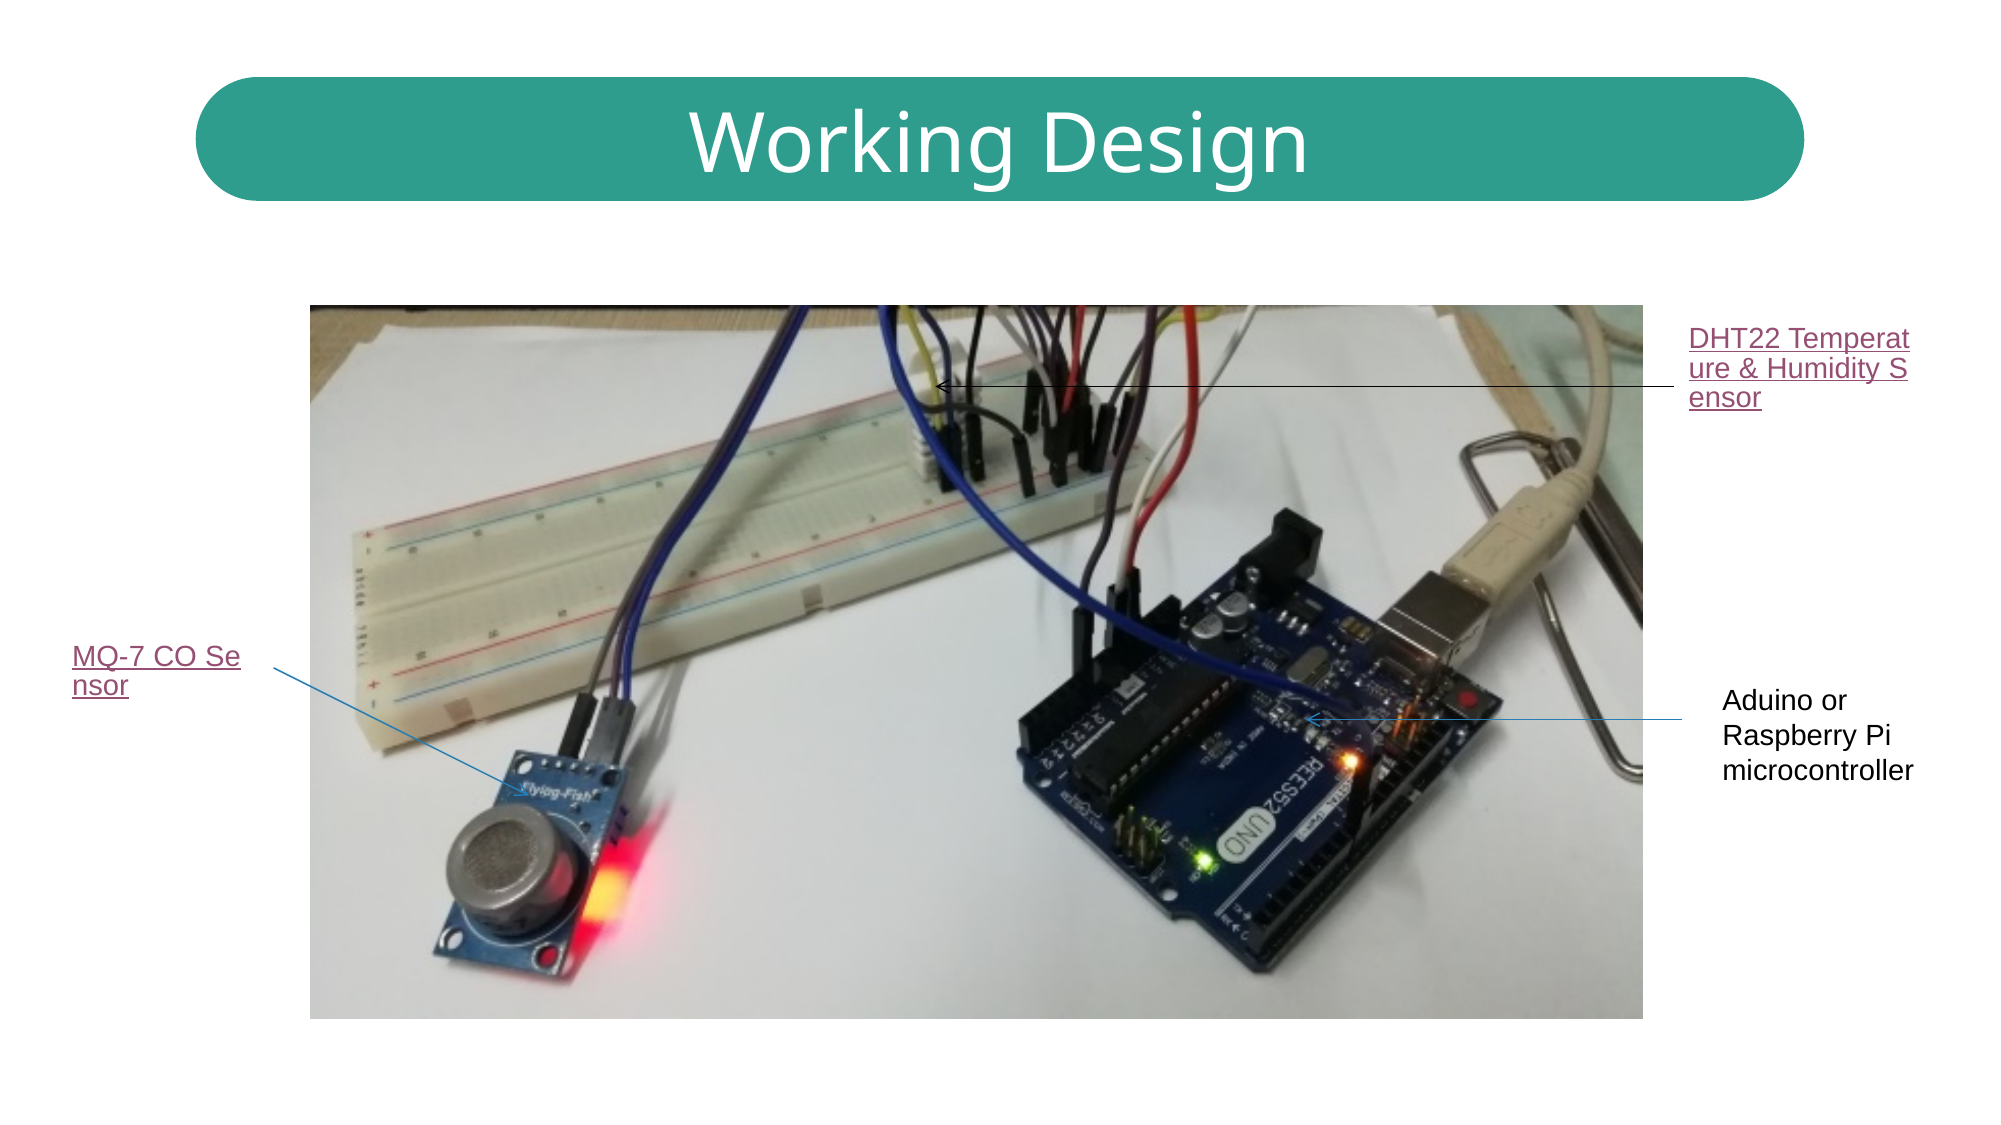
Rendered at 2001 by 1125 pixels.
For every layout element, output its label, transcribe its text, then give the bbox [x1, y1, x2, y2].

text_box DHT22 Temperature & Humidity Sensor [1673, 312, 1935, 363]
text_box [273, 667, 530, 796]
text_box Aduino or Raspberry Pi microcontroller [1707, 674, 1985, 794]
text_box MQ-7 CO Sensor [57, 630, 271, 680]
text_box Working Design [195, 77, 1805, 201]
picture [310, 304, 1643, 1019]
